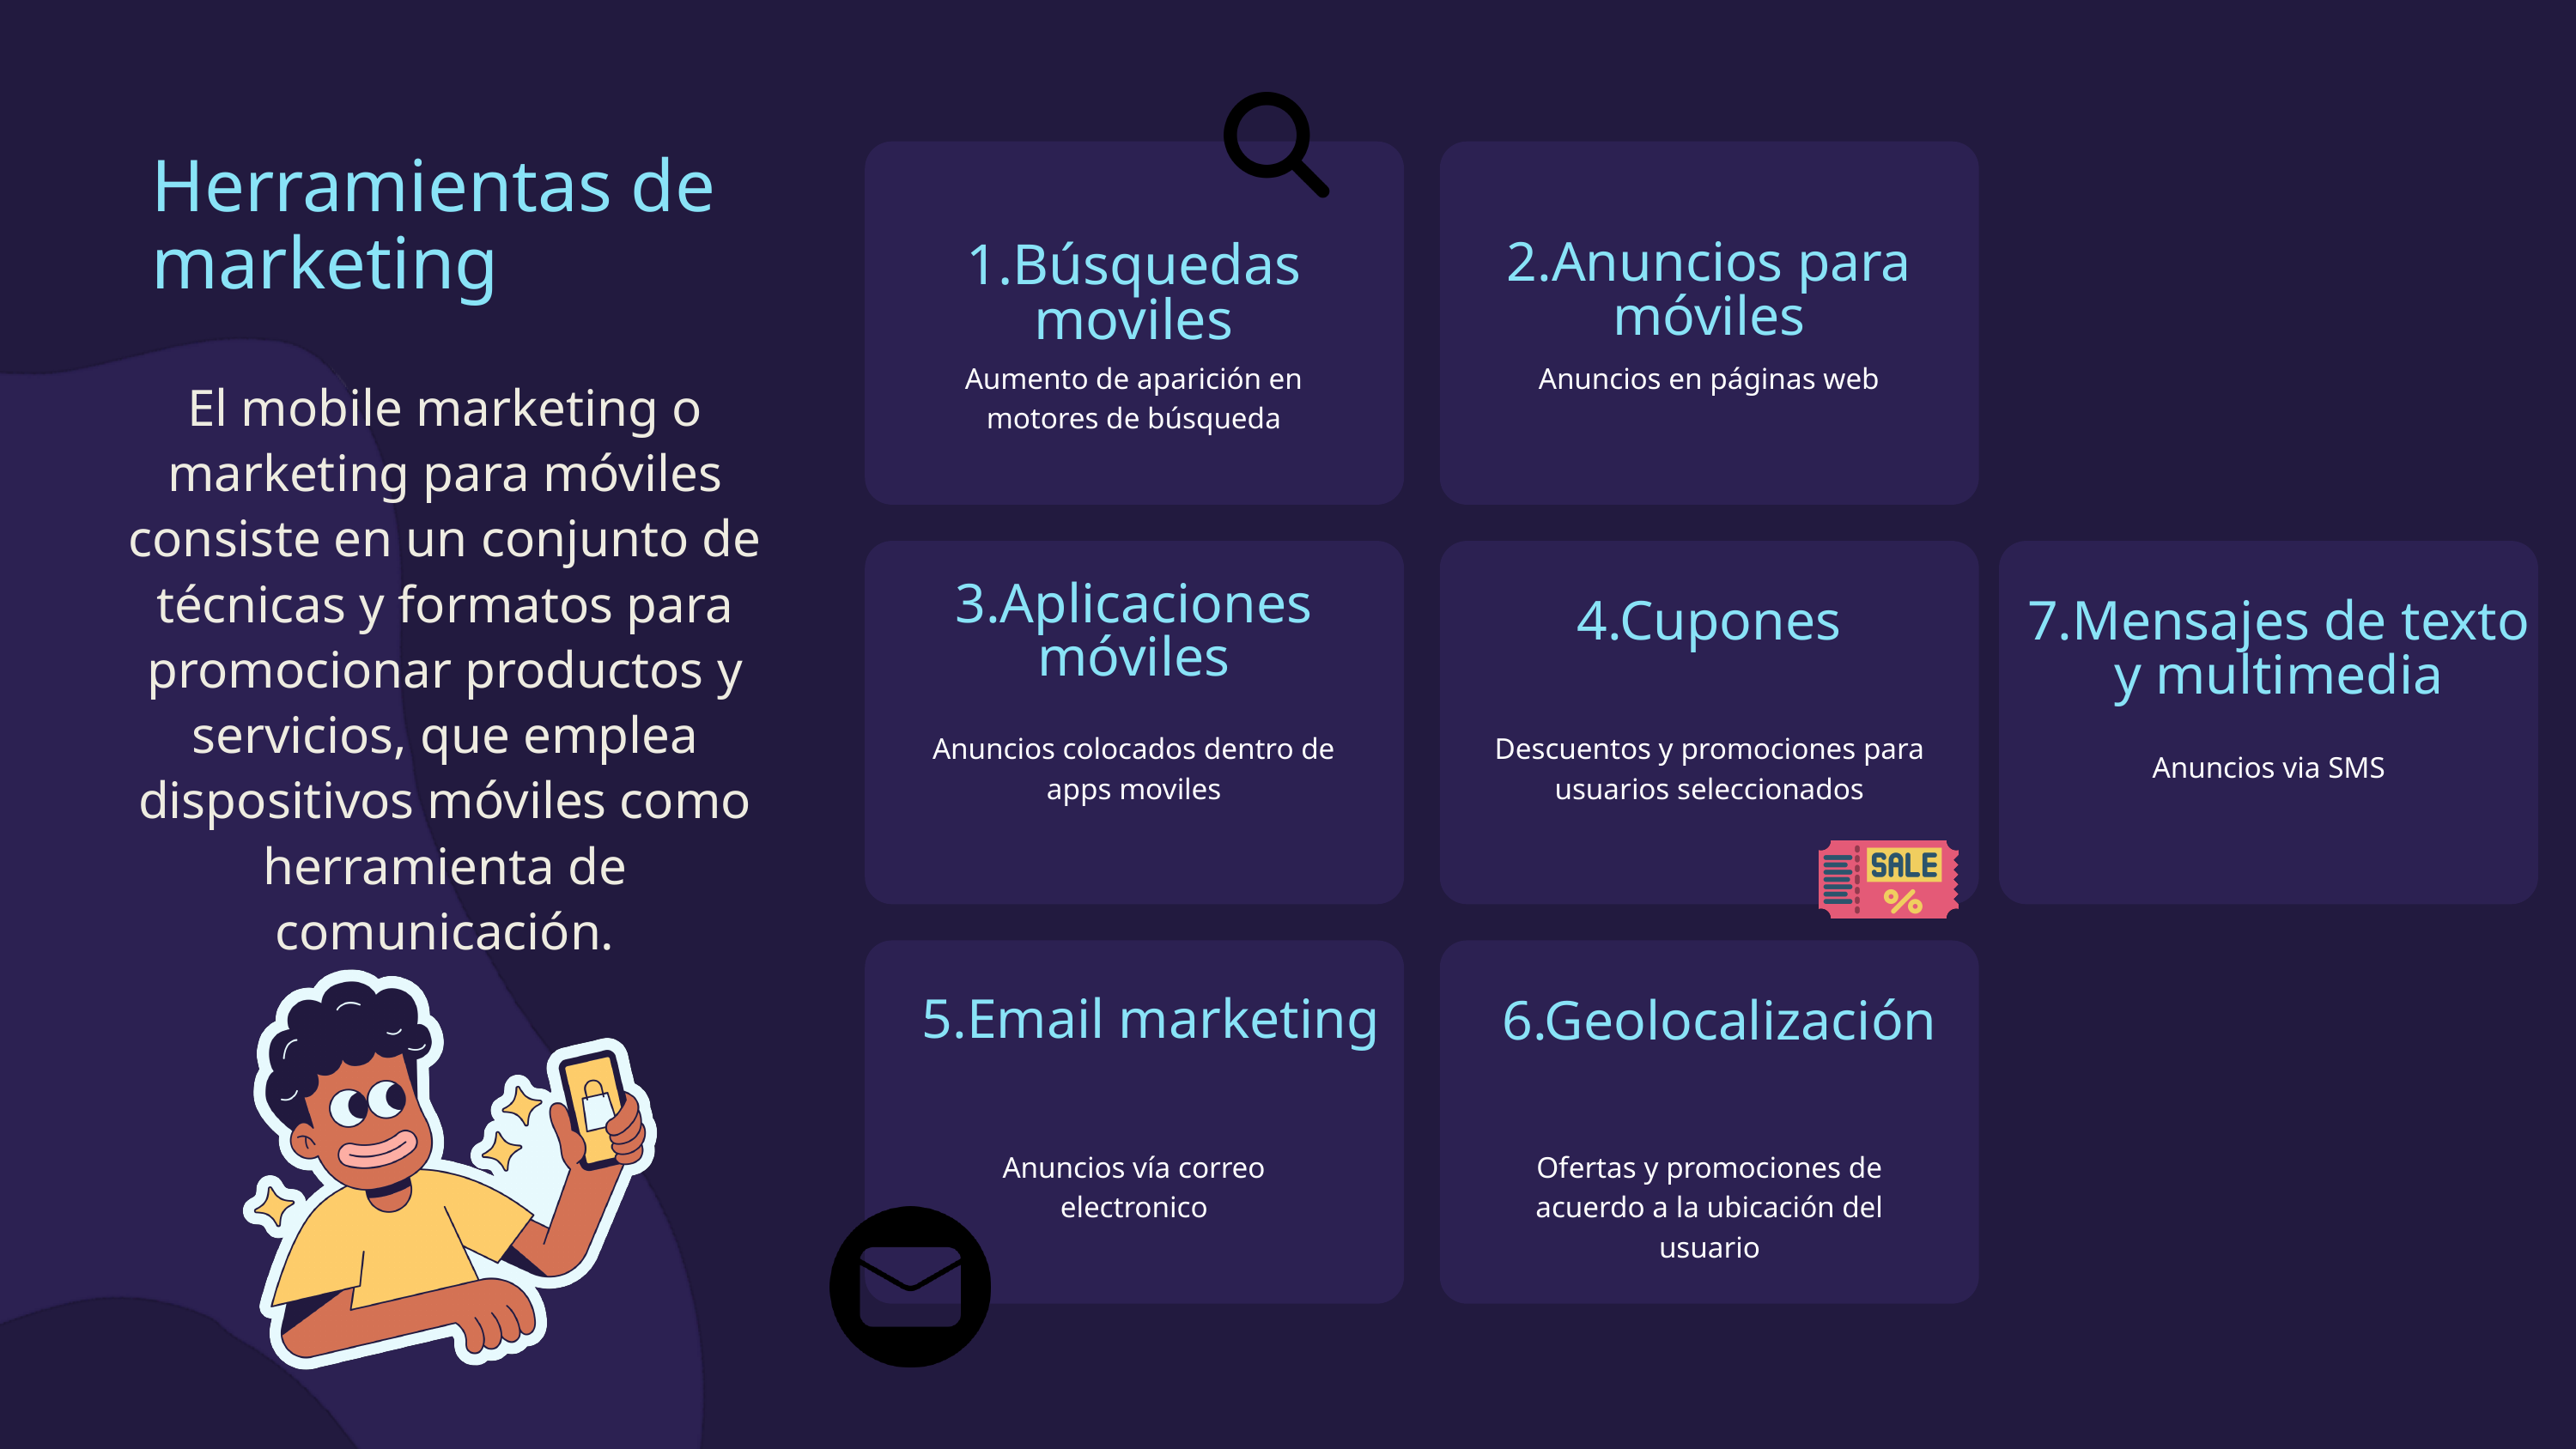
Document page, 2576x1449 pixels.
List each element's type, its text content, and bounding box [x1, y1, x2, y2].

picture [0, 41, 1009, 1449]
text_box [1998, 540, 2539, 905]
text_box El mobile marketing o marketing para móviles consiste en un conjunto de técnicas y formatos para promocionar productos y servicios, que emplea dispositivos móviles como herramienta de comunicación. [106, 370, 783, 446]
text_box Herramientas de marketing [165, 149, 860, 304]
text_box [864, 141, 1405, 506]
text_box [918, 540, 1405, 905]
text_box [1439, 540, 1979, 905]
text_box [1439, 940, 1979, 1304]
picture [1224, 91, 1331, 198]
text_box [1439, 141, 1979, 506]
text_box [918, 940, 1405, 1304]
picture [1819, 840, 1959, 919]
